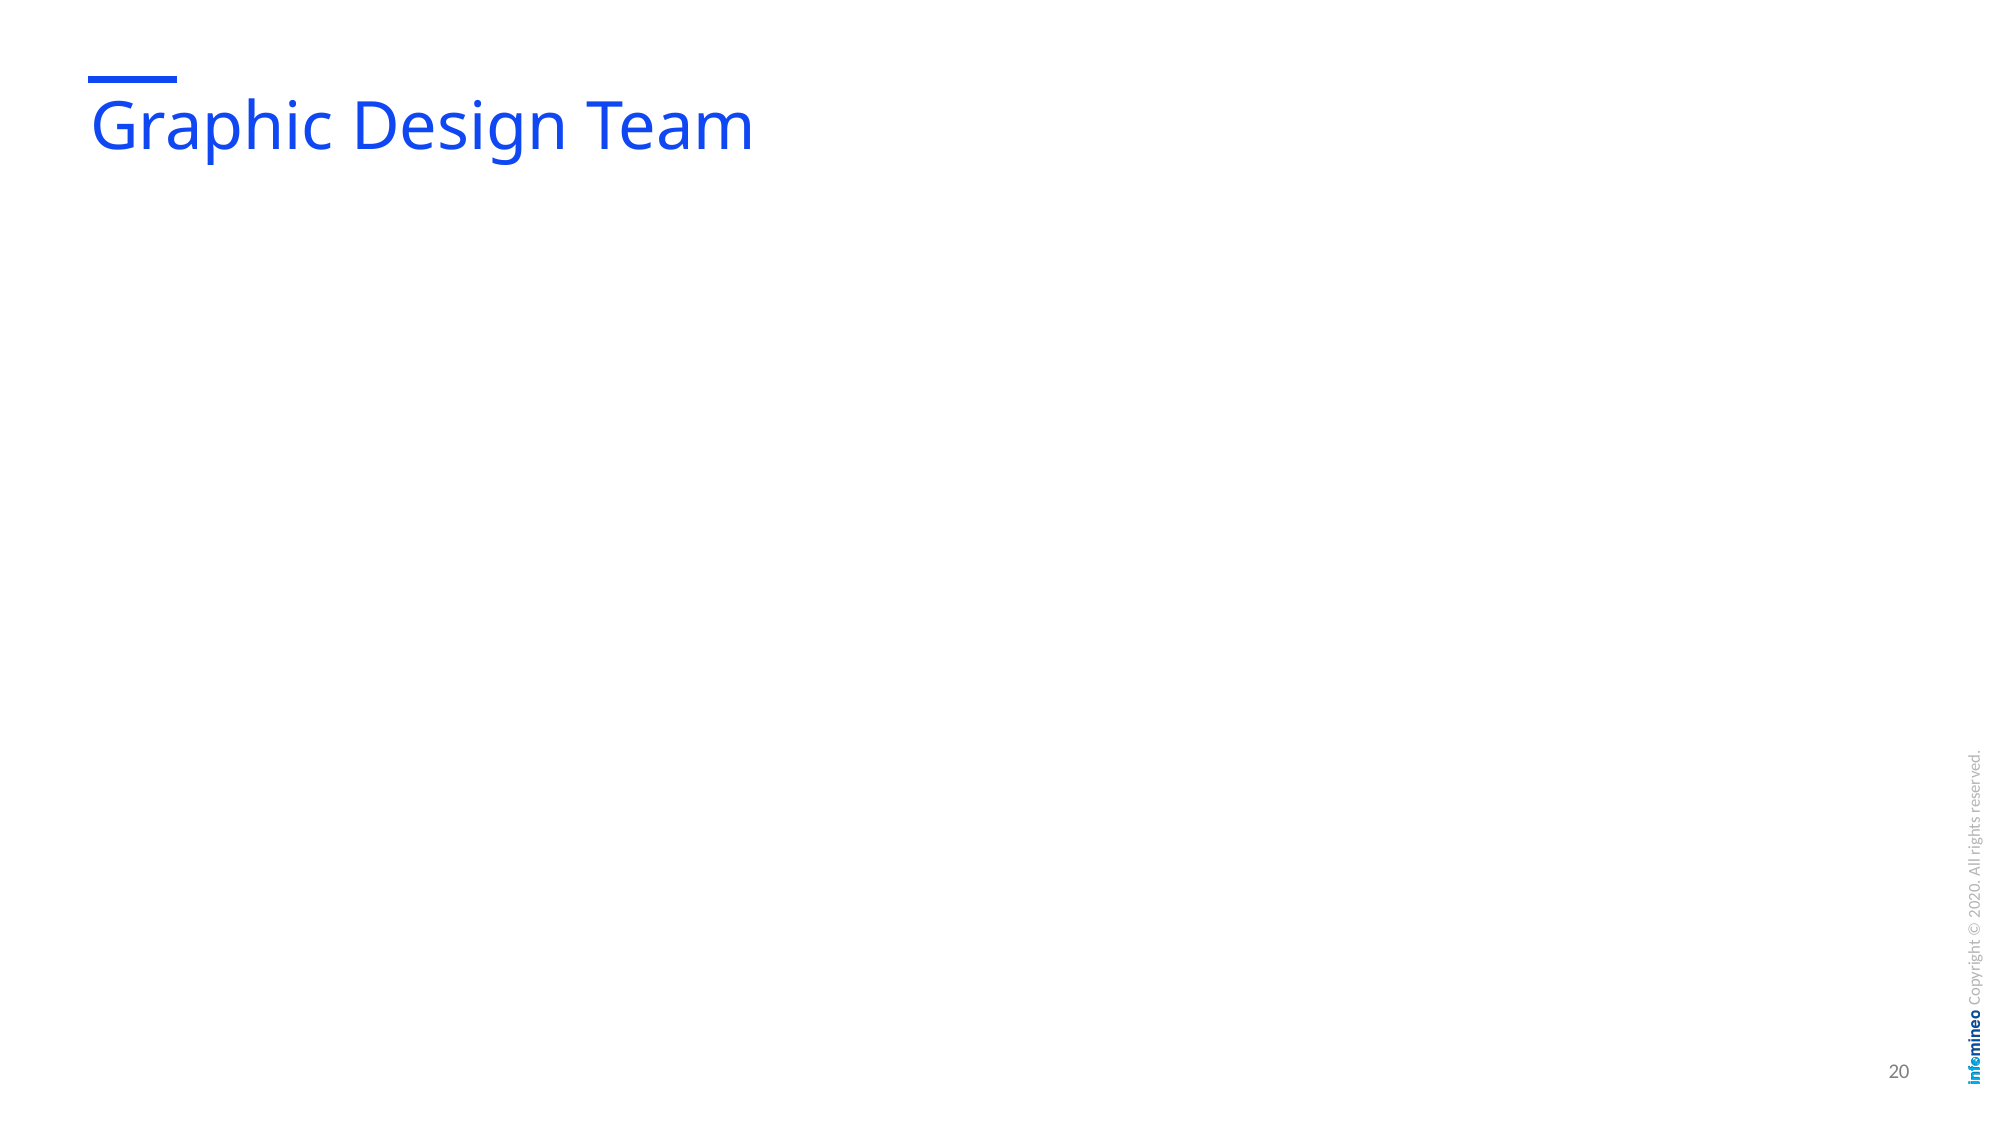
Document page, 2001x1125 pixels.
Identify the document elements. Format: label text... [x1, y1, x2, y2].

picture [1969, 1011, 1980, 1066]
slide_number 20 [1884, 430, 1910, 1084]
title Graphic Design Team [90, 91, 1910, 280]
